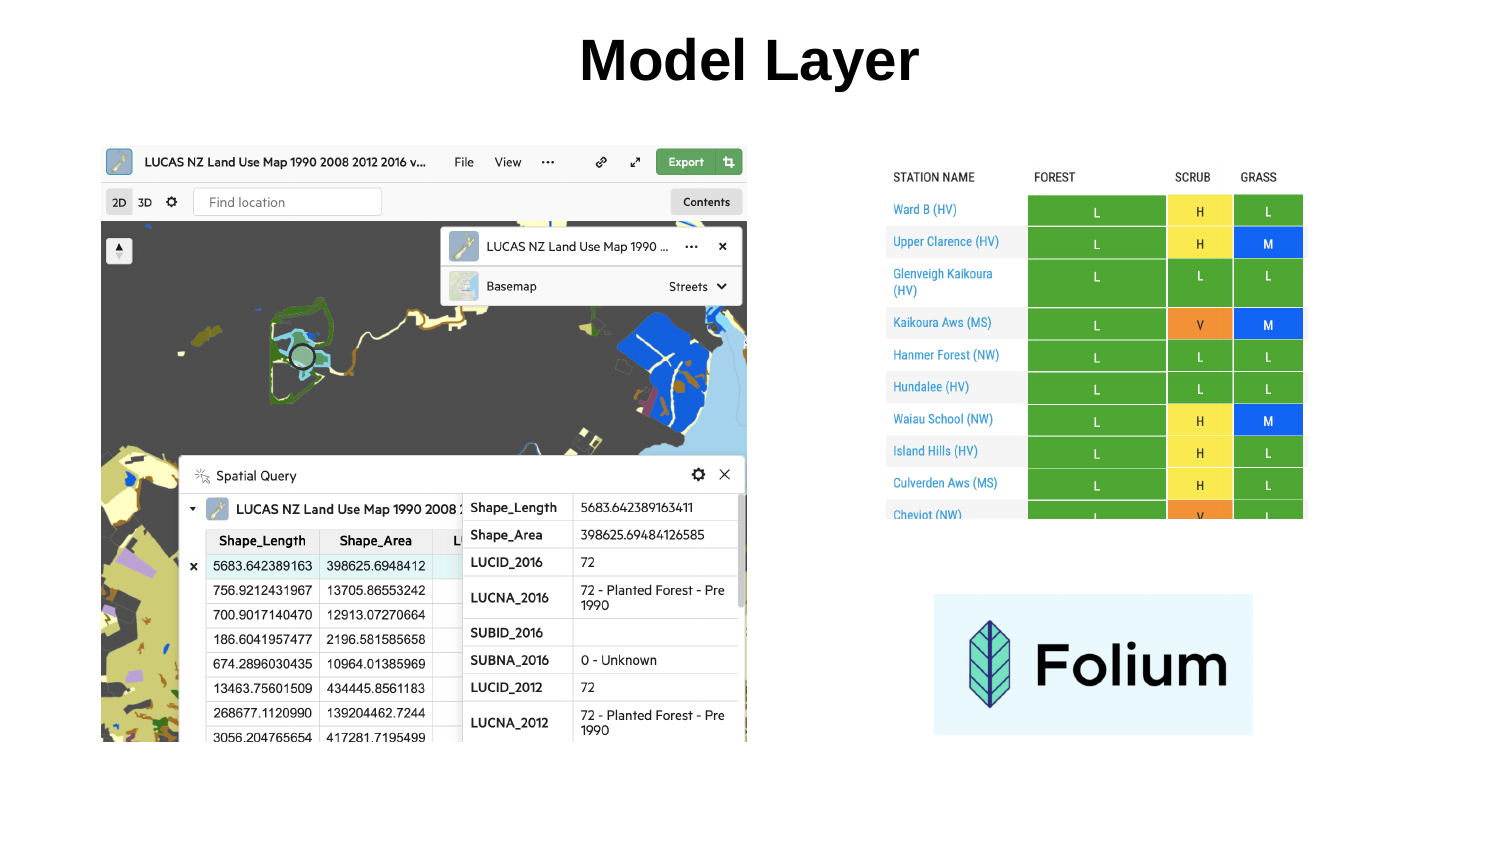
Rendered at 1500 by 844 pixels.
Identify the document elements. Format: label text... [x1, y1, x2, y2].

text_box Model Layer [0, 6, 1500, 107]
picture [879, 157, 1308, 520]
picture [100, 145, 747, 742]
picture [934, 593, 1254, 735]
